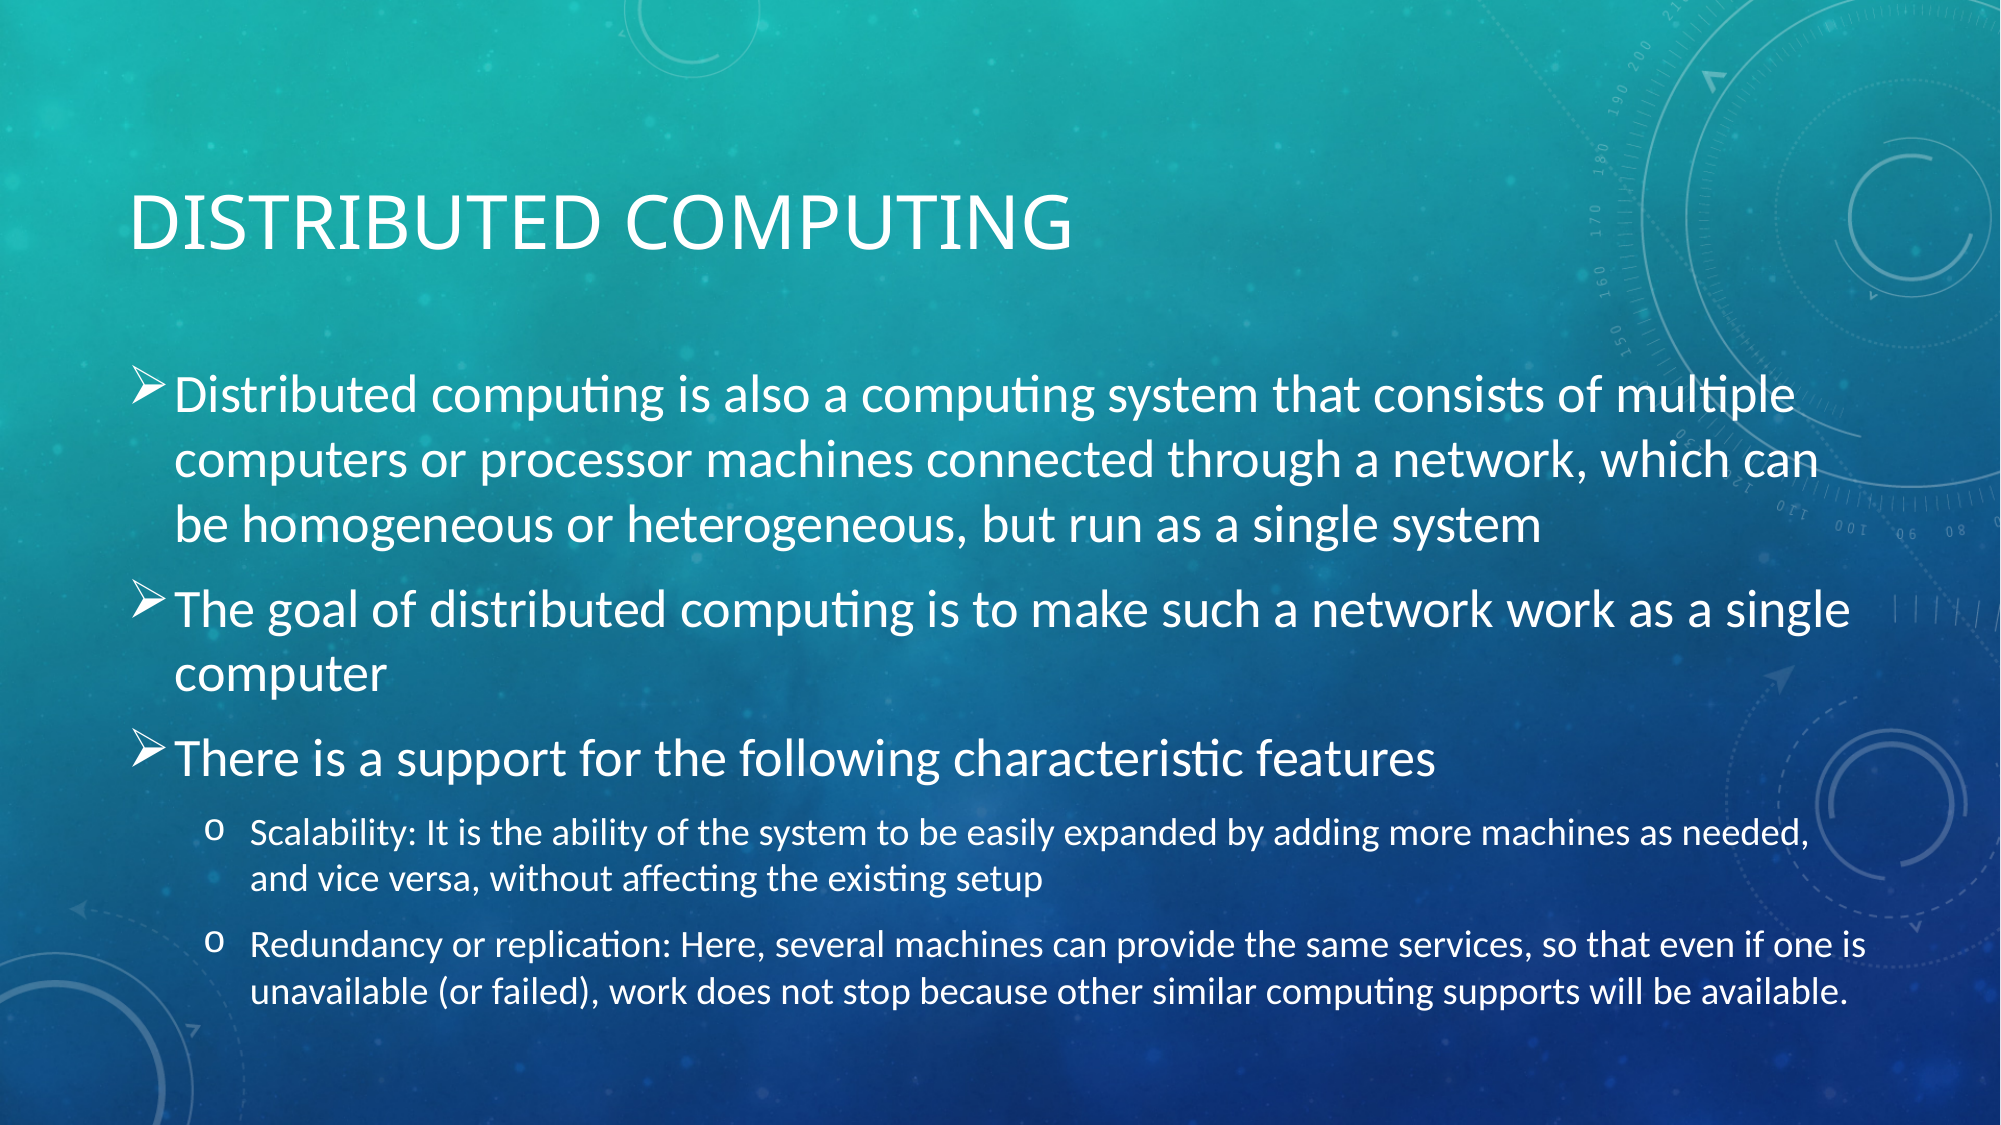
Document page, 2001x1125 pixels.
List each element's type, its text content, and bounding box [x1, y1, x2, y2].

picture [0, 0, 2001, 1125]
title Distributed Computing [112, 99, 1888, 339]
list Distributed computing is also a computing system that consists of multiple computers or processor machines connected through a network, which can be homogeneous or heterogeneous, but run as a single system The goal of distributed computing is to make such a network work as a single computer There is a support for the following characteristic features Scalability: It is the ability of the system to be easily expanded by adding more machines as needed, and vice versa, without affecting the existing setup Redundancy or replication: Here, several machines can provide the same services, so that even if one is unavailable (or failed), work does not stop because other similar computing supports will be available. [112, 351, 1888, 1030]
